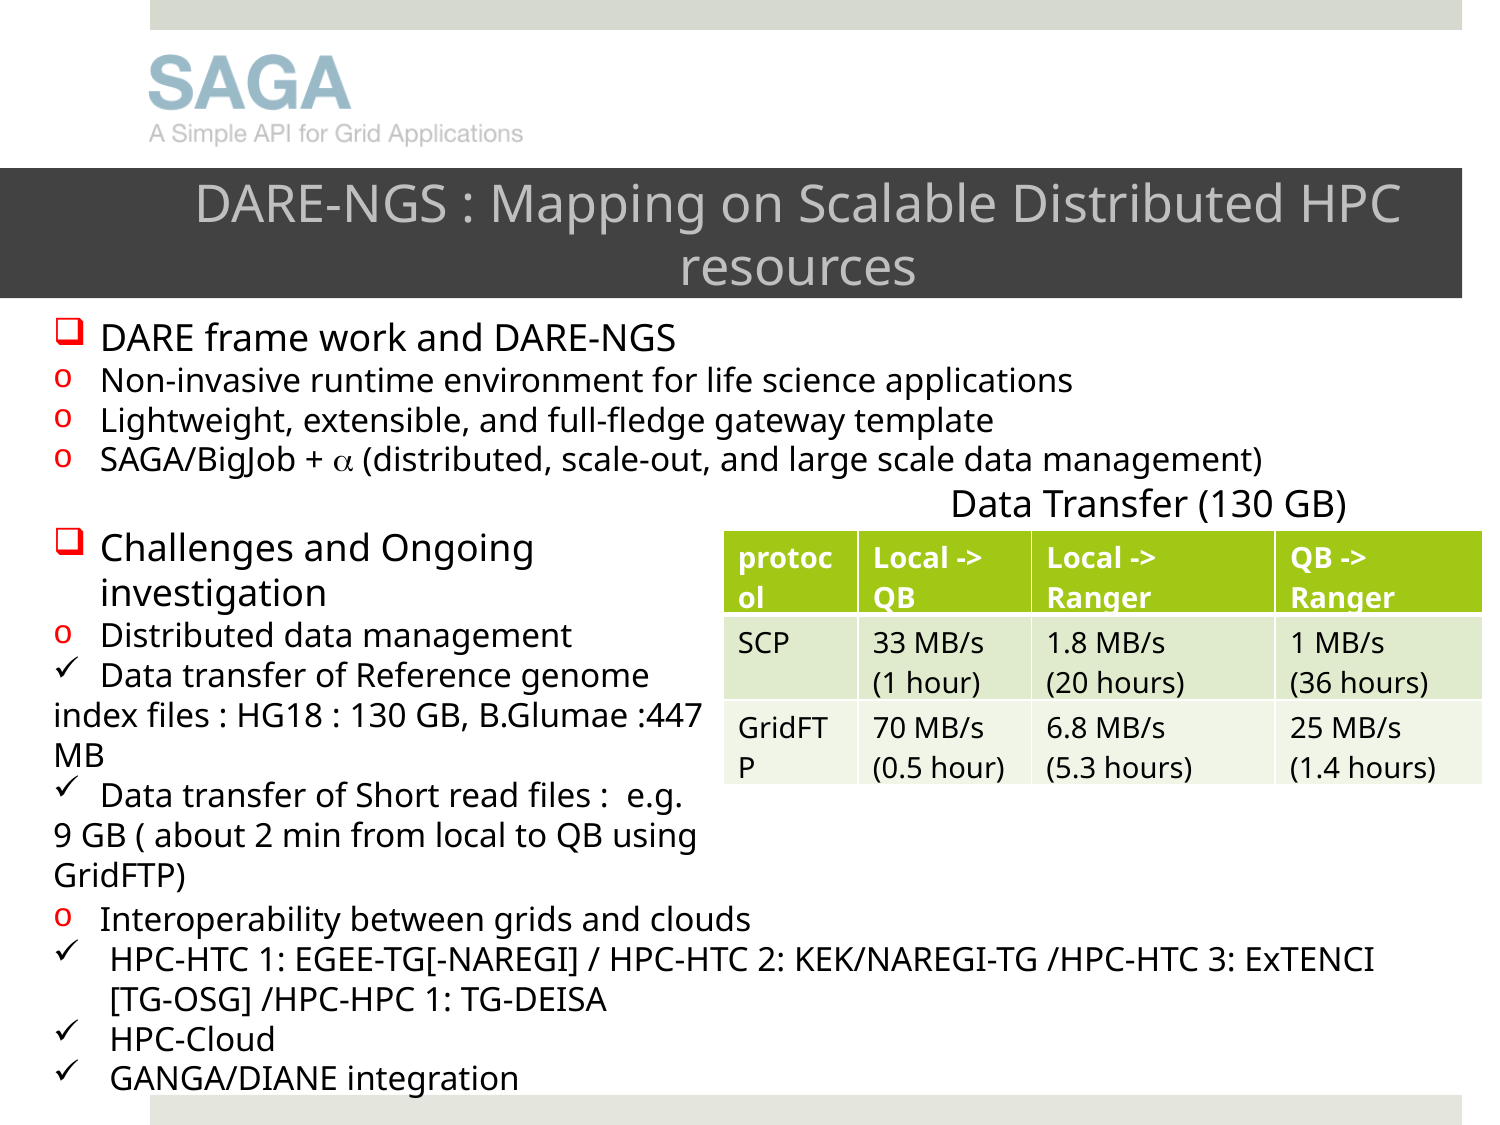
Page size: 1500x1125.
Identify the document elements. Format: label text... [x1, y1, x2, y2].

text_box Data Transfer (130 GB) [935, 472, 1362, 533]
table_header Local -> QB [859, 531, 1031, 612]
table_cell 33 MB/s (1 hour) [859, 617, 1031, 699]
table_cell 25 MB/s (1.4 hours) [1276, 701, 1482, 784]
table_header Local -> Ranger [1032, 533, 1274, 612]
text_box DARE frame work and DARE-NGS Non-invasive runtime environment for life science applications Lightweight, extensible, and full-fledge gateway template SAGA/BigJob + a (distributed, scale-out, and large scale data management) [38, 306, 1463, 486]
table_cell 70 MB/s (0.5 hour) [859, 701, 1031, 784]
table_header QB -> Ranger [1276, 531, 1482, 612]
table_cell GridFTP [724, 701, 857, 784]
picture [148, 54, 523, 147]
title DARE-NGS : Mapping on Scalable Distributed HPC resources [0, 168, 1463, 299]
table_header protocol [724, 531, 857, 612]
table_cell 1.8 MB/s (20 hours) [1032, 617, 1274, 699]
text_box Challenges and Ongoing investigation Distributed data management Data transfer of Reference genome index files : HG18 : 130 GB, B.Glumae :447 MB Data transfer of Short read files : e.g. 9 GB ( about 2 min from local to QB using GridFTP) [38, 516, 723, 890]
table_cell 6.8 MB/s (5.3 hours) [1032, 701, 1274, 784]
table_cell 1 MB/s (36 hours) [1276, 617, 1482, 699]
text_box Interoperability between grids and clouds HPC-HTC 1: EGEE-TG[-NAREGI] / HPC-HTC 2: KEK/NAREGI-TG /HPC-HTC 3: ExTENCI [TG-OSG] /HPC-HPC 1: TG-DEISA HPC-Cloud GANGA/DIANE integration [38, 890, 1437, 1105]
table_cell SCP [724, 617, 857, 699]
